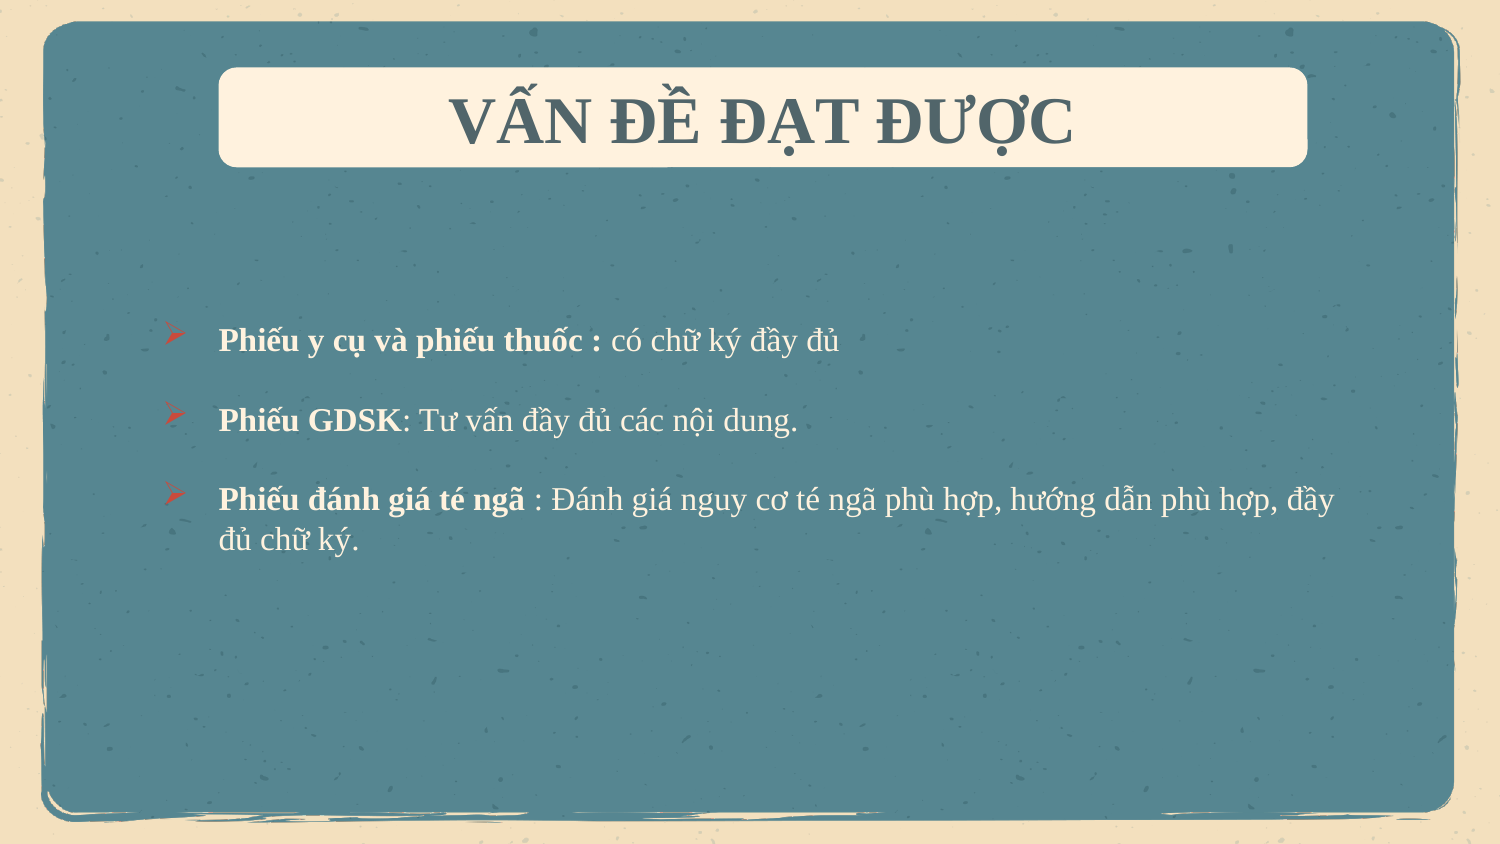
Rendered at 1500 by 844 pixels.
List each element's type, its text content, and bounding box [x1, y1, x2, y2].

picture [0, 0, 1500, 844]
text_box Phiếu y cụ và phiếu thuốc : có chữ ký đầy đủ Phiếu GDSK: Tư vấn đầy đủ các nội dung. Phiếu đánh giá té ngã : Đánh giá nguy cơ té ngã phù hợp, hướng dẫn phù hợp, đầy đủ chữ ký. [147, 270, 1379, 605]
text_box VẤN ĐỀ ĐẠT ĐƯỢC [218, 67, 1308, 168]
